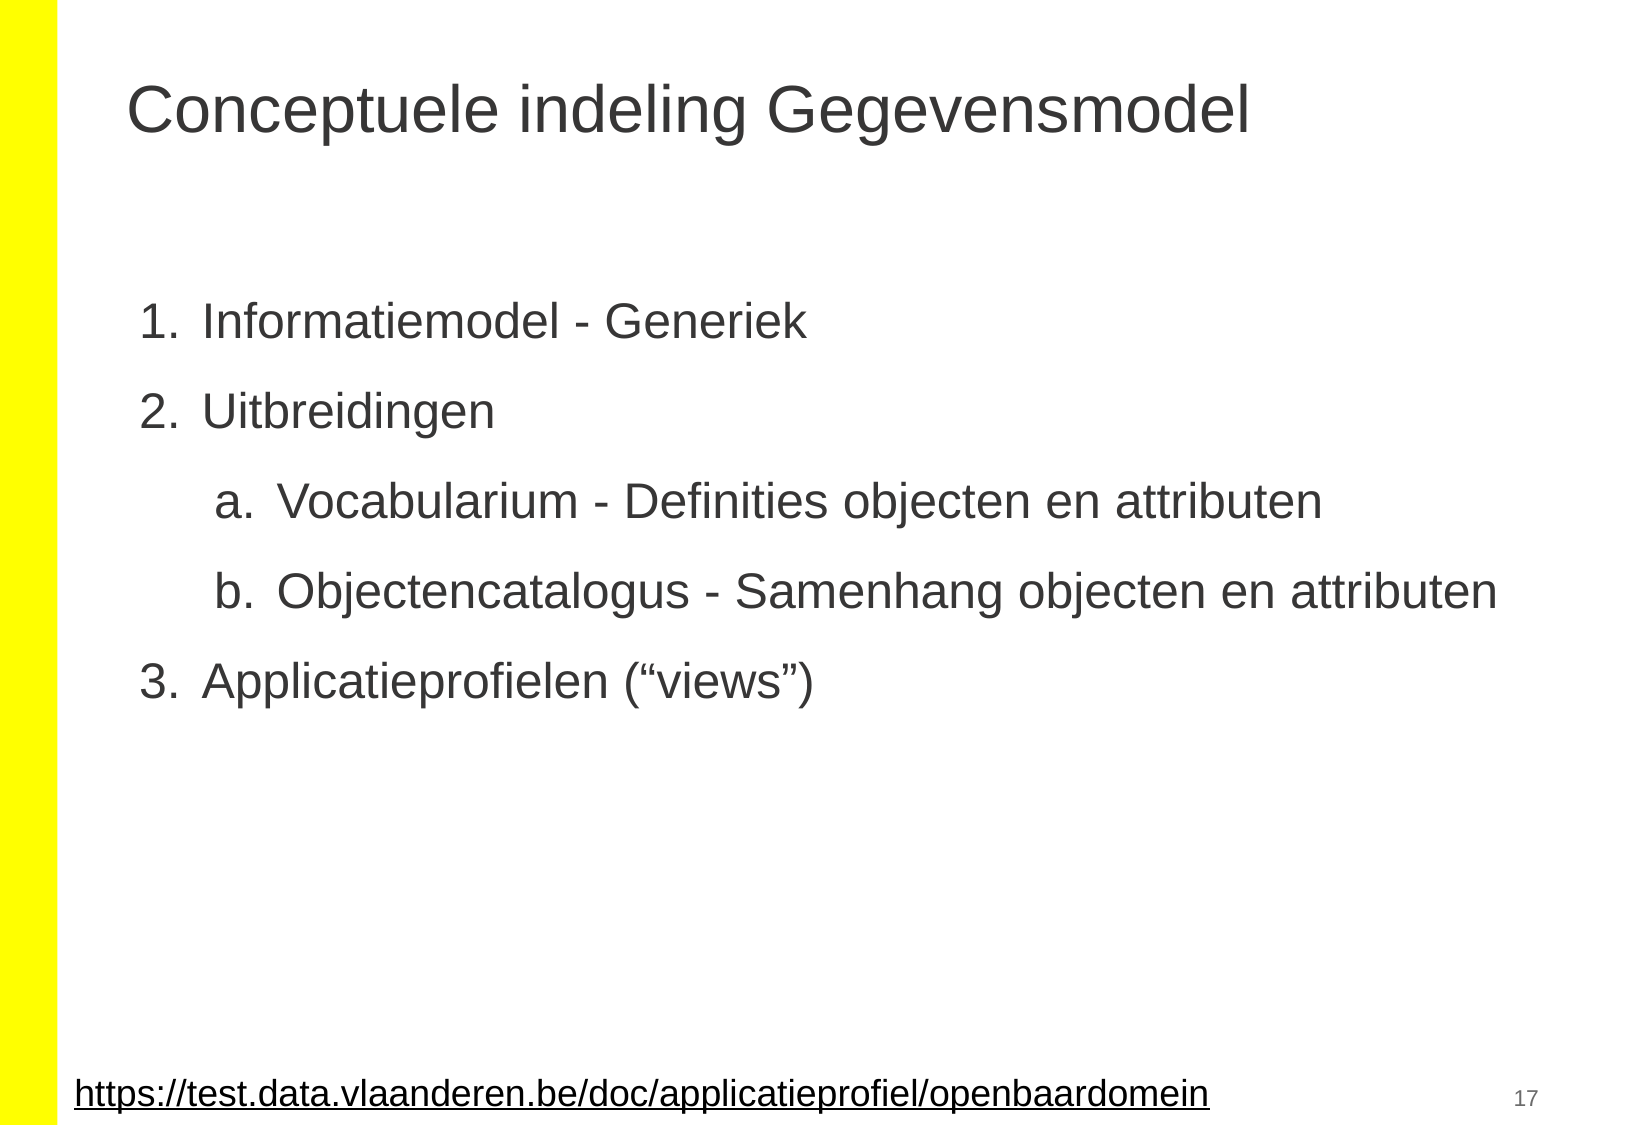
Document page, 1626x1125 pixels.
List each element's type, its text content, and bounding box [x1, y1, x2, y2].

slide_number 17 [1425, 1075, 1547, 1119]
list Informatiemodel - Generiek Uitbreidingen Vocabularium - Definities objecten en attributen Objectencatalogus - Samenhang objecten en attributen Applicatieprofielen (“views”) [111, 243, 1580, 1063]
text_box https://test.data.vlaanderen.be/doc/applicatieprofiel/openbaardomein [59, 1053, 1354, 1125]
title Conceptuele indeling Gegevensmodel [111, 59, 1514, 222]
